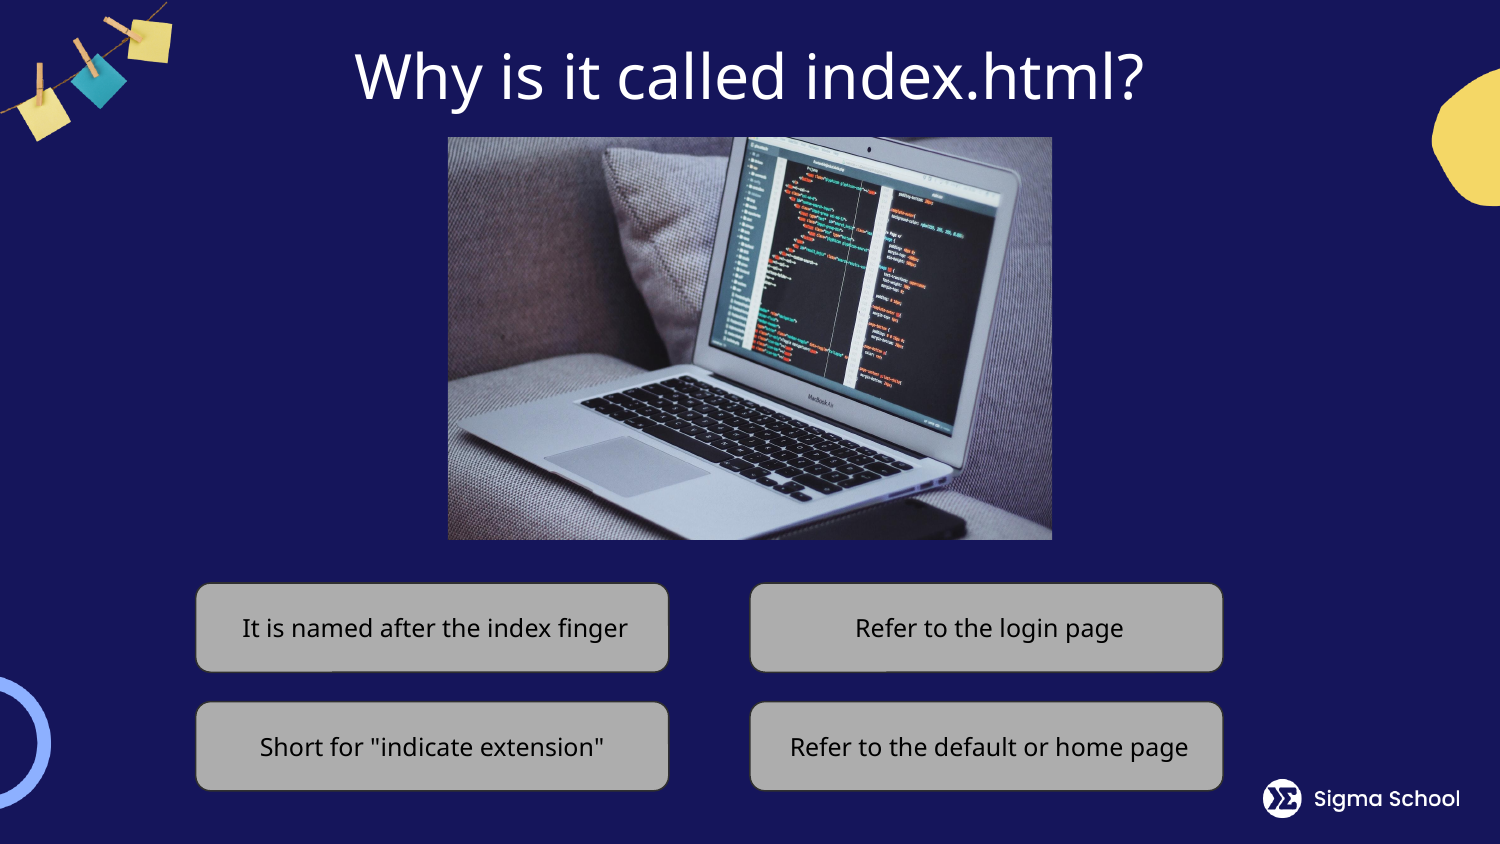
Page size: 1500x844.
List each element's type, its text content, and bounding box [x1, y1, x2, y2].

text_box Refer to the default or home page [749, 701, 1224, 791]
title Why is it called index.html? [234, 42, 1266, 108]
picture [0, 0, 232, 844]
picture [1203, 0, 1500, 844]
picture [447, 136, 1053, 541]
text_box Refer to the login page [749, 582, 1224, 673]
text_box It is named after the index finger [195, 582, 669, 673]
text_box Short for "indicate extension" [195, 701, 669, 791]
